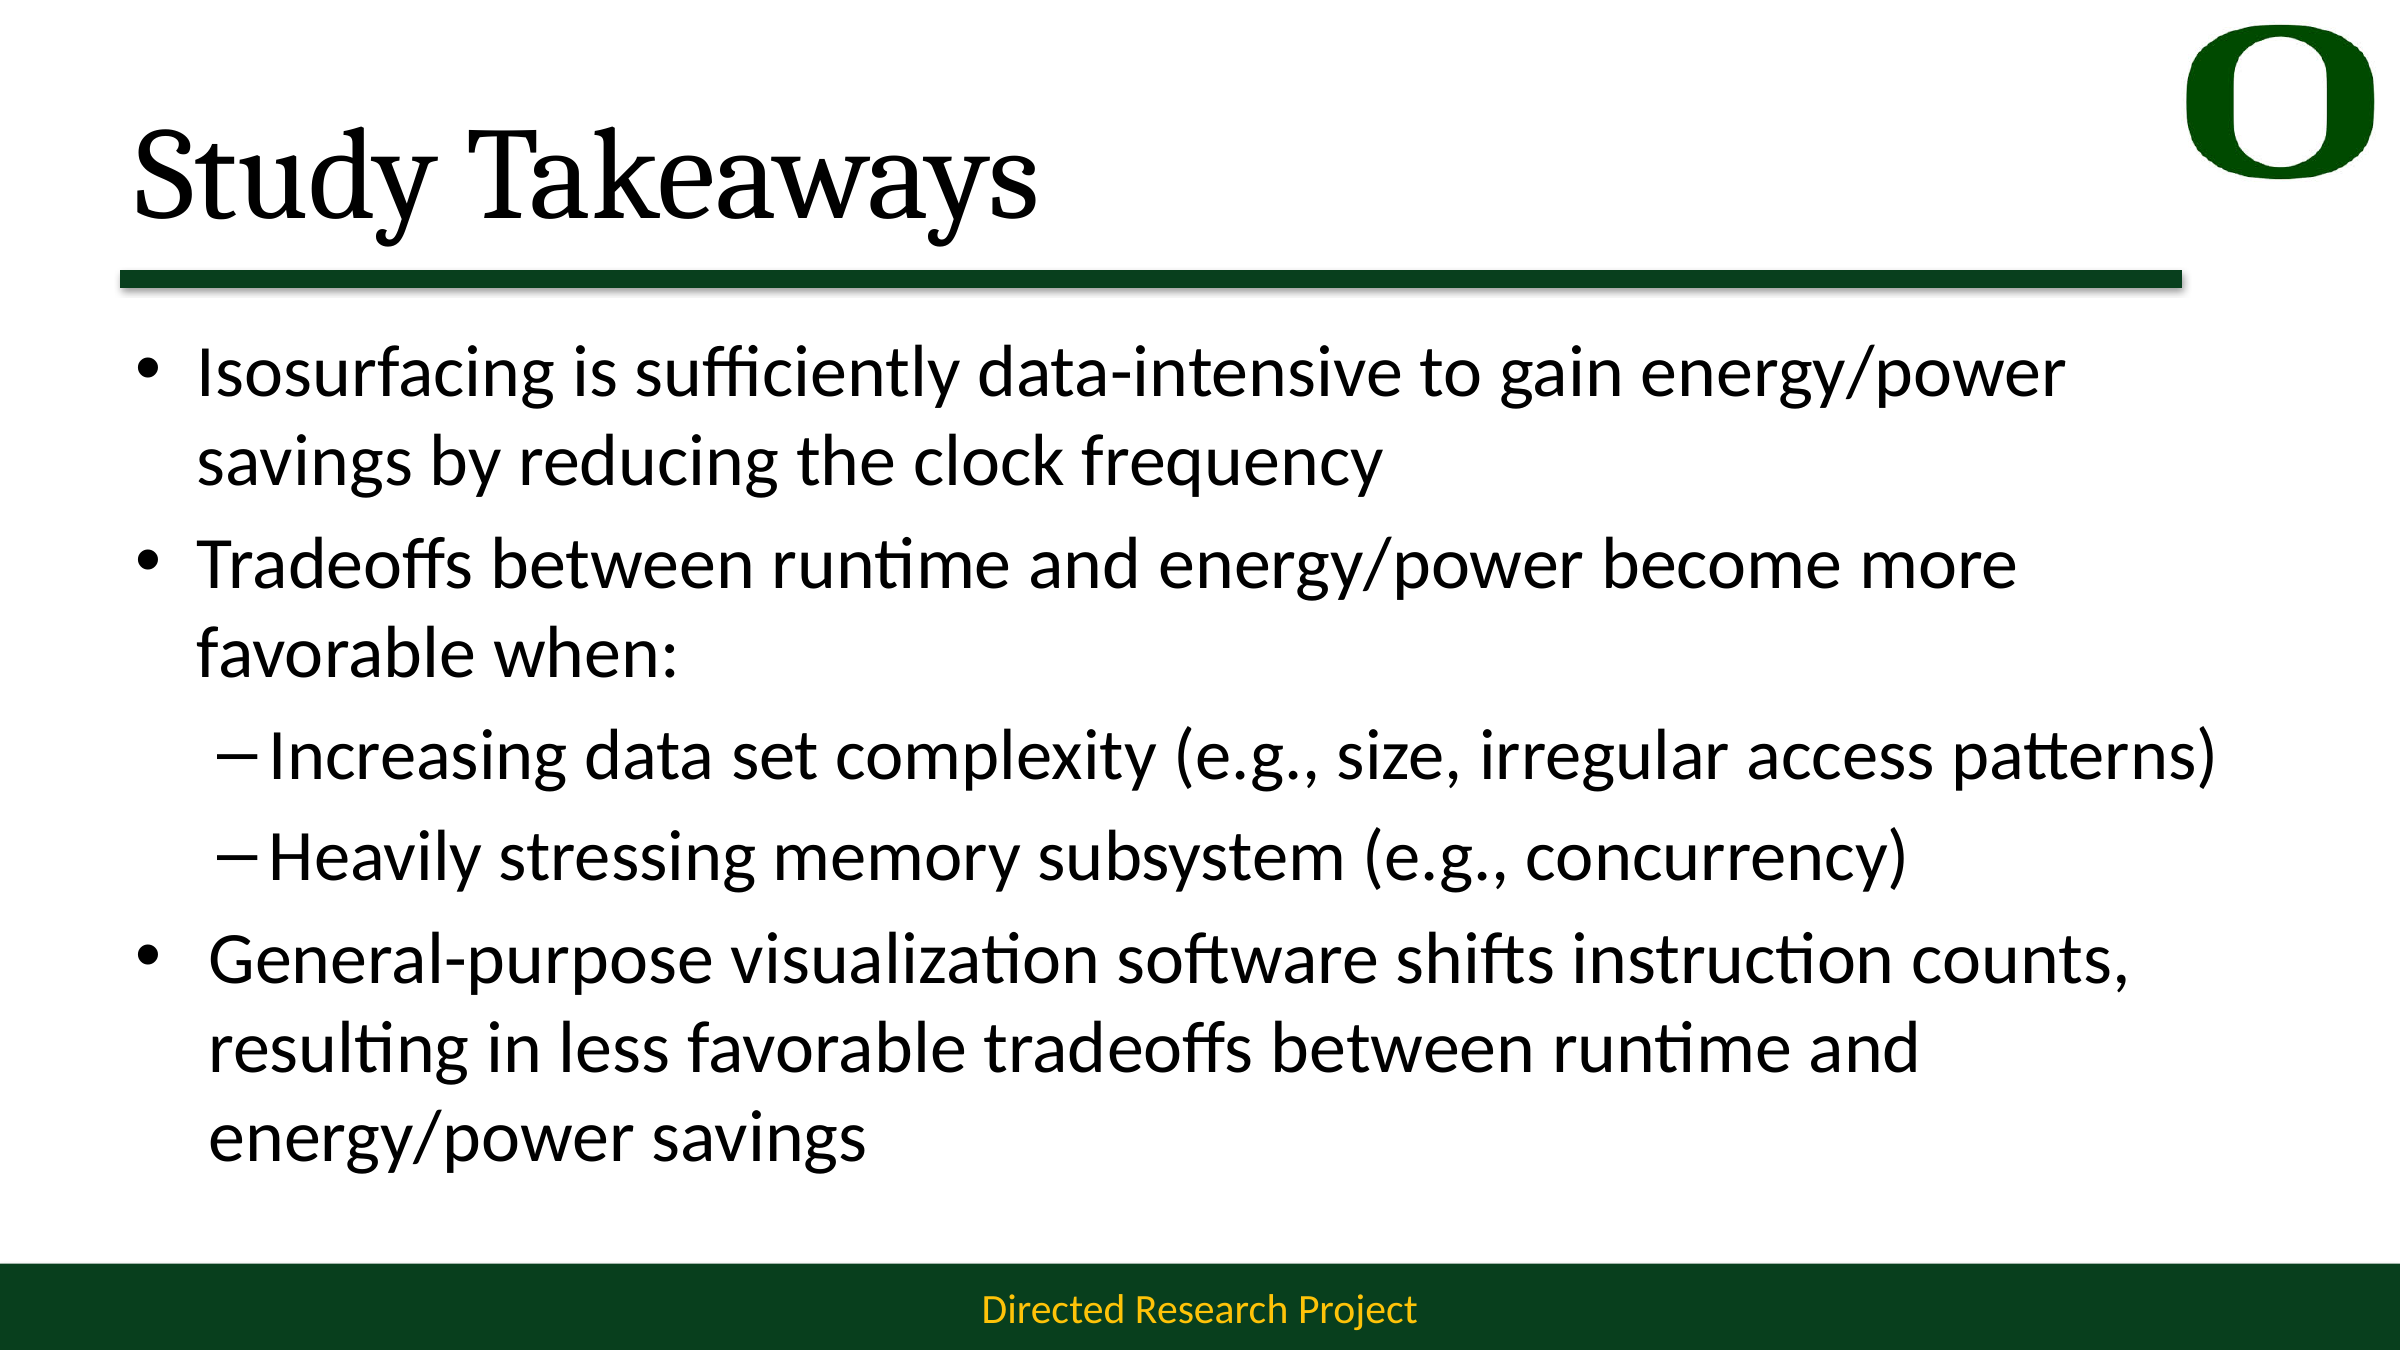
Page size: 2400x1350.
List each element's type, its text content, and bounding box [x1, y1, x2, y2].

slide_number 48 [1719, 1251, 2280, 1324]
title Study Takeaways [120, 54, 2182, 279]
list Isosurfacing is sufficiently data-intensive to gain energy/power savings by reducing the clock frequency Tradeoffs between runtime and energy/power become more favorable when: Increasing data set complexity (e.g., size, irregular access patterns) Heavily stressing memory subsystem (e.g., concurrency) General-purpose visualization software shifts instruction counts, resulting in less favorable tradeoffs between runtime and energy/power savings [120, 315, 2280, 1206]
picture [2181, 20, 2379, 183]
